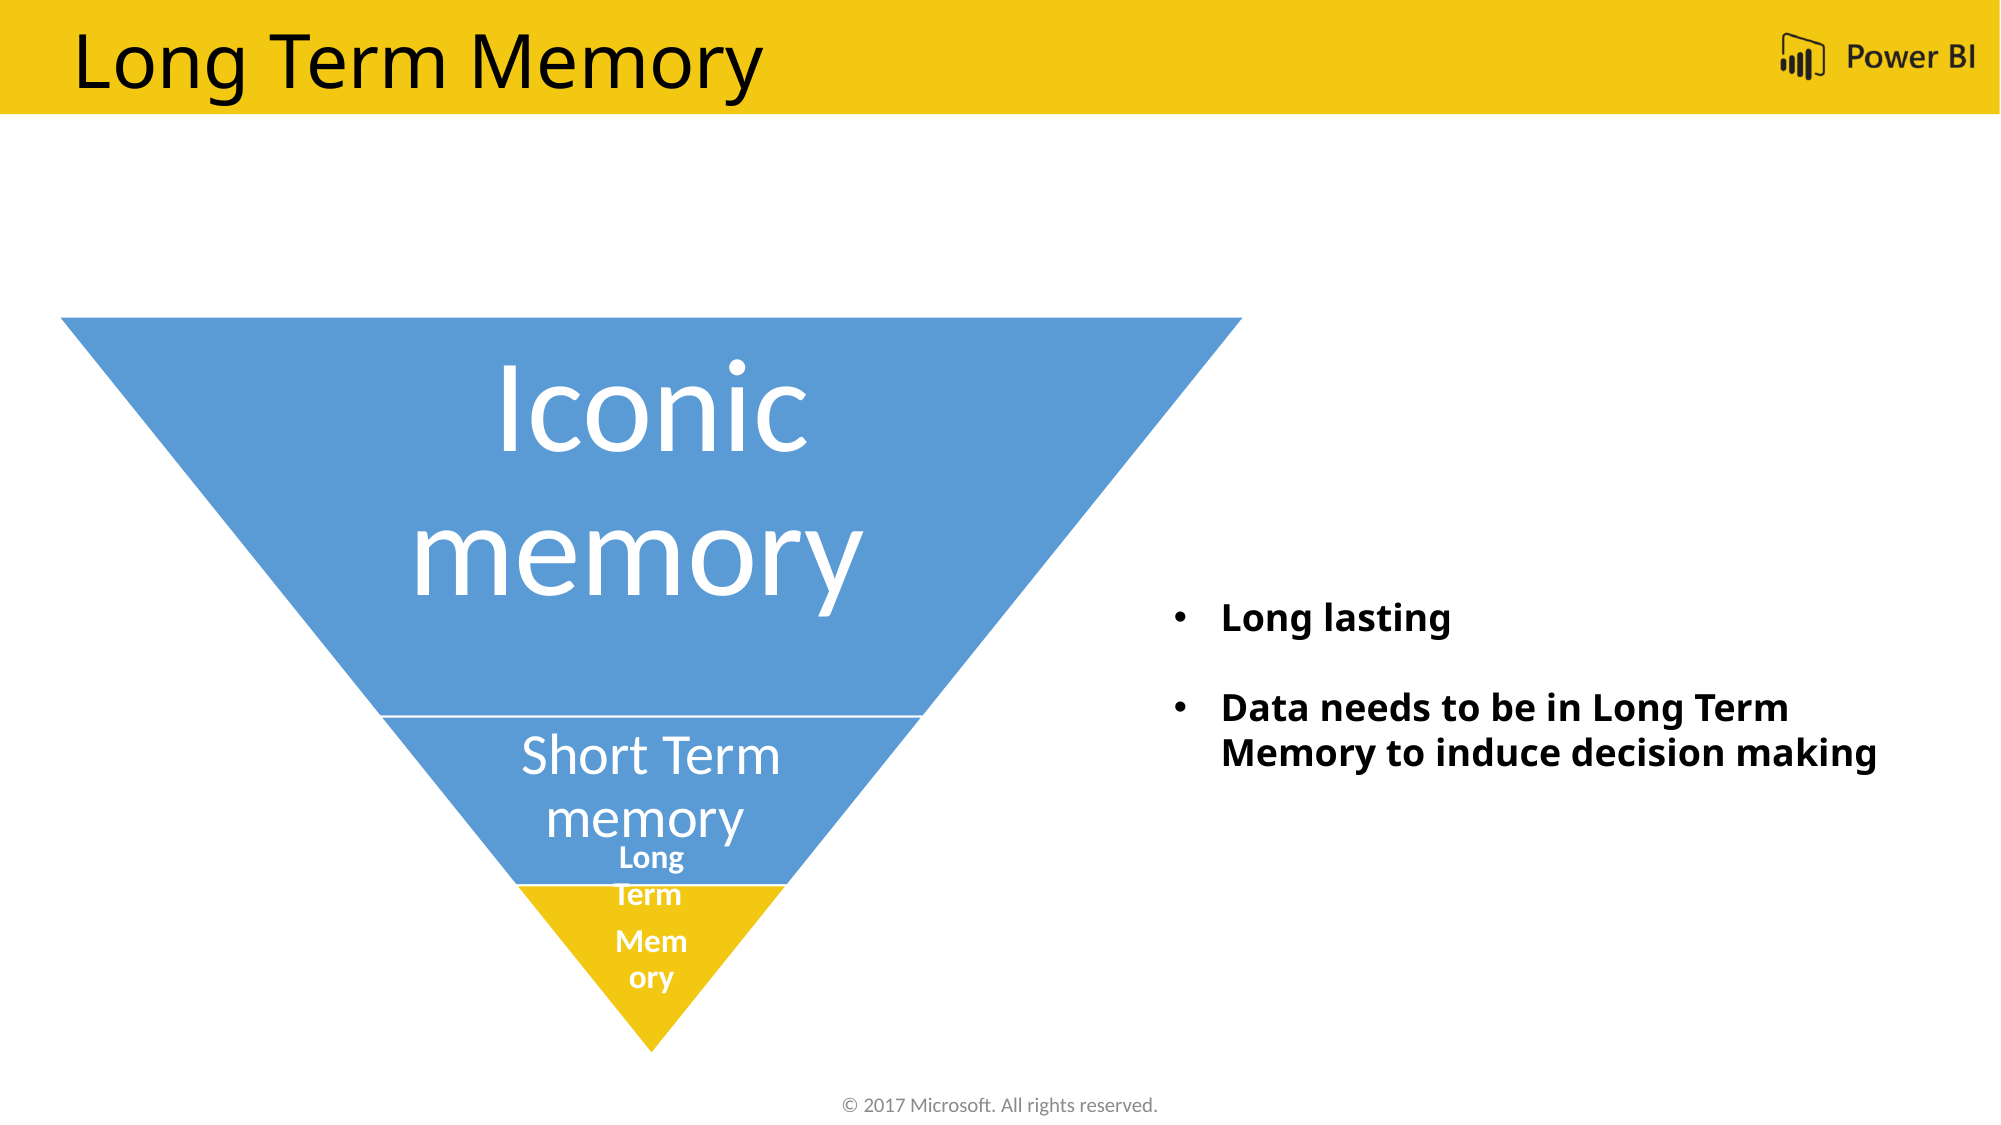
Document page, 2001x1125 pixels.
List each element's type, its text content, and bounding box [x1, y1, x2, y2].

text_box Long lasting Data needs to be in Long Term Memory to induce decision making [1245, 541, 1956, 782]
text_box Long Term Memory [58, 5, 1879, 111]
picture [1769, 23, 1985, 91]
footer © 2017 Microsoft. All rights reserved. [662, 1084, 1338, 1123]
text_box [0, 0, 2000, 115]
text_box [58, 316, 1245, 1055]
